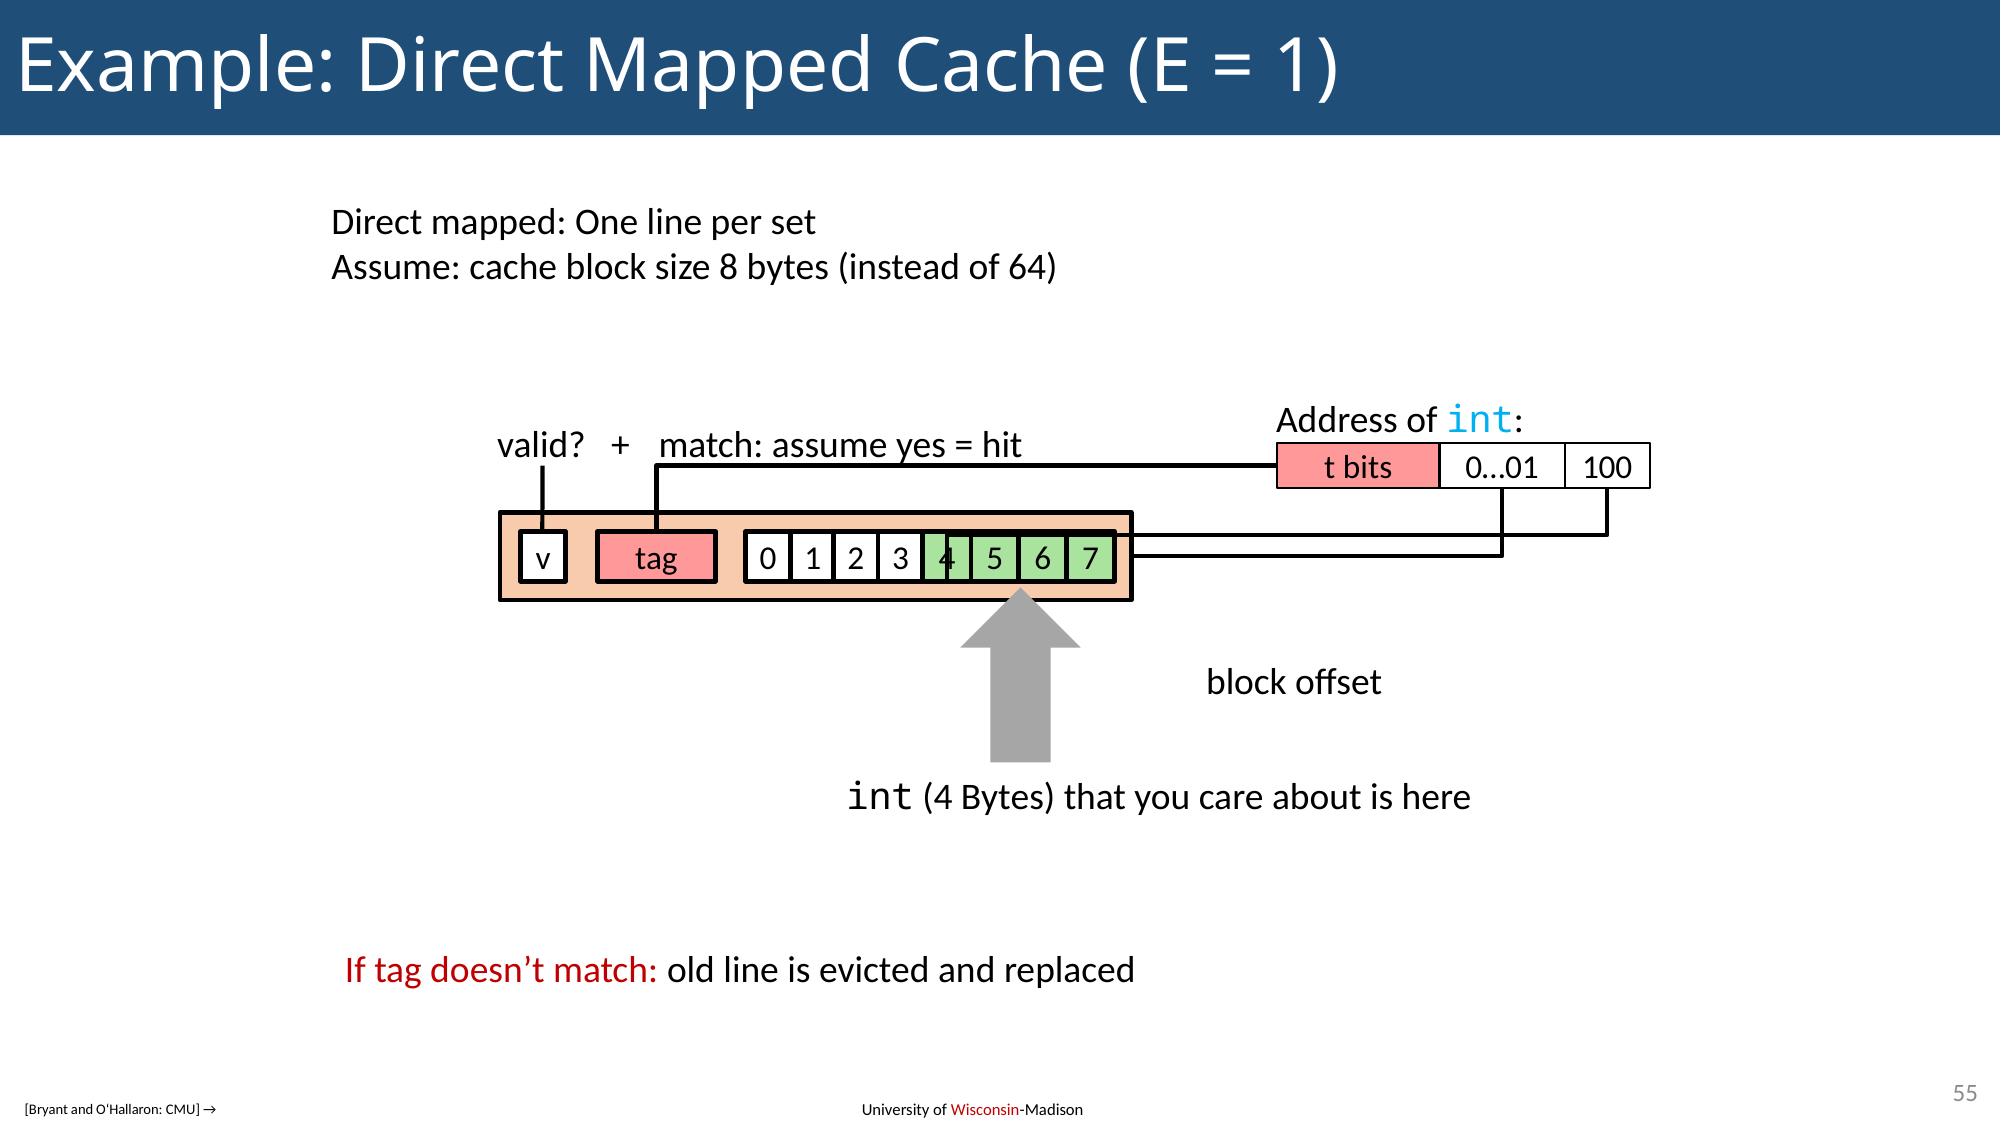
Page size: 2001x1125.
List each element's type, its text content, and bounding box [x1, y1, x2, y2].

text_box 7 [1067, 537, 1115, 582]
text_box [1324, 336, 1351, 708]
text_box match: assume yes = hit [646, 412, 1038, 473]
text_box [960, 587, 1081, 763]
text_box Address of int: [1351, 387, 1539, 448]
text_box valid? + [482, 412, 646, 473]
text_box block offset [1191, 649, 1230, 710]
text_box 6 [1019, 537, 1067, 582]
text_box 4 [923, 532, 971, 582]
text_box [Bryant and O‘Hallaron: CMU] → [9, 1092, 235, 1125]
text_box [1230, 204, 1324, 865]
text_box 0 [745, 532, 790, 582]
text_box v [520, 531, 566, 582]
text_box 1 [790, 532, 833, 582]
text_box tag [597, 531, 716, 582]
text_box Direct mapped: One line per set Assume: cache block size 8 bytes (instead of 64) [316, 189, 1074, 295]
text_box int (4 Bytes) that you care about is here [1324, 764, 1488, 825]
title Example: Direct Mapped Cache (E = 1) [0, 0, 2000, 136]
text_box 0…01 [1439, 443, 1564, 488]
text_box If tag doesn’t match: old line is evicted and replaced [330, 937, 1152, 998]
text_box int (4 Bytes) that you care about is here [831, 764, 1230, 825]
text_box 2 [833, 532, 878, 582]
text_box [499, 512, 1132, 600]
text_box t bits [1351, 448, 1439, 488]
slide_number 55 [1879, 1069, 1994, 1114]
text_box 3 [878, 532, 923, 582]
text_box 100 [1564, 443, 1650, 488]
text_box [656, 465, 1230, 532]
text_box 5 [971, 537, 1019, 582]
text_box block offset [1324, 649, 1398, 710]
